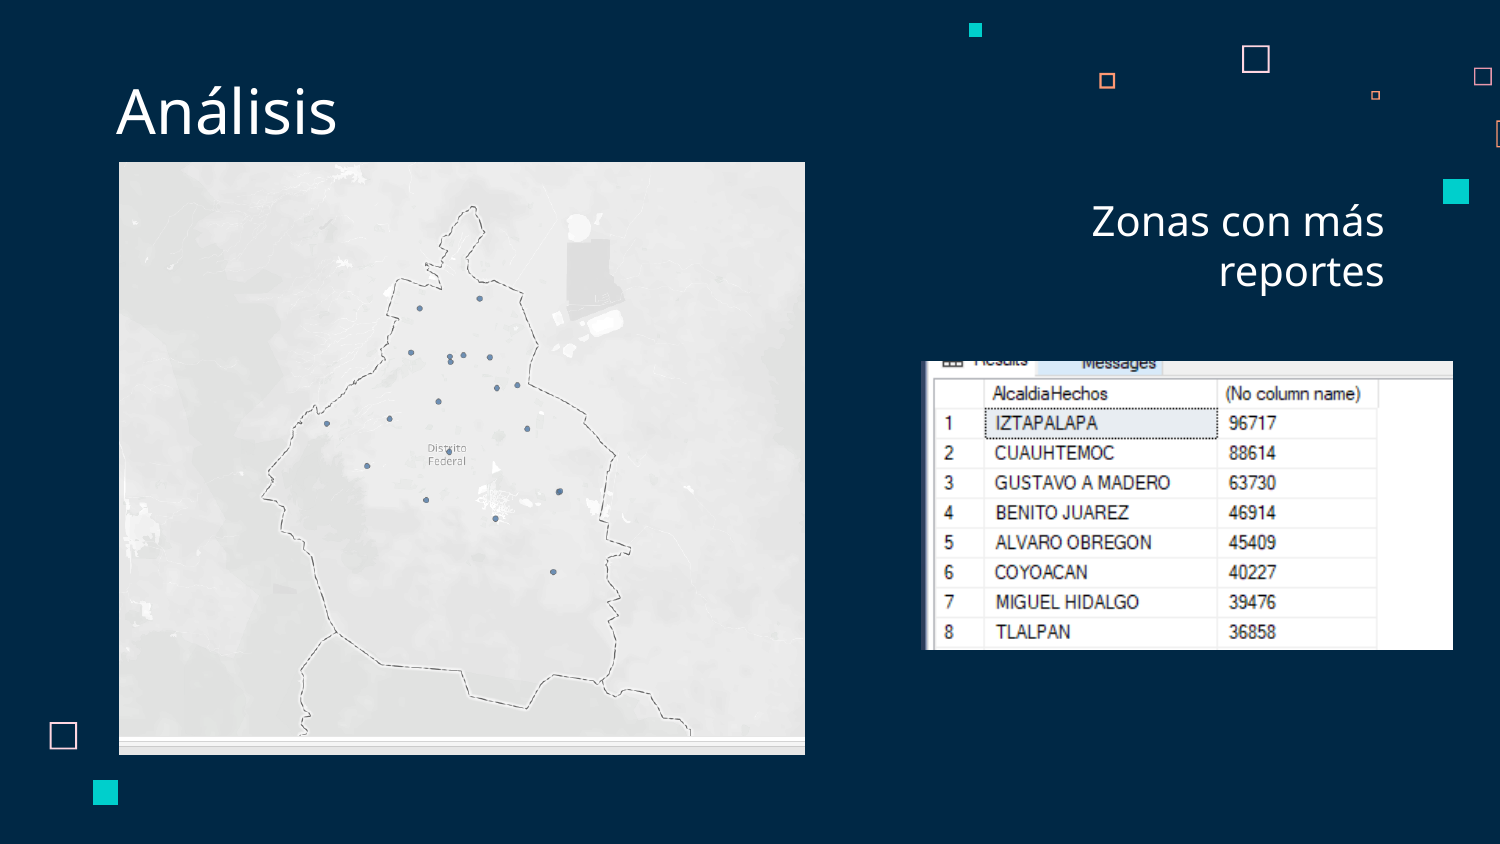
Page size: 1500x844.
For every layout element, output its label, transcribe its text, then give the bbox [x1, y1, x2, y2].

title Análisis [101, 67, 878, 163]
picture [118, 162, 806, 755]
text_box Zonas con más reportes [973, 180, 1401, 245]
picture [920, 361, 1453, 650]
